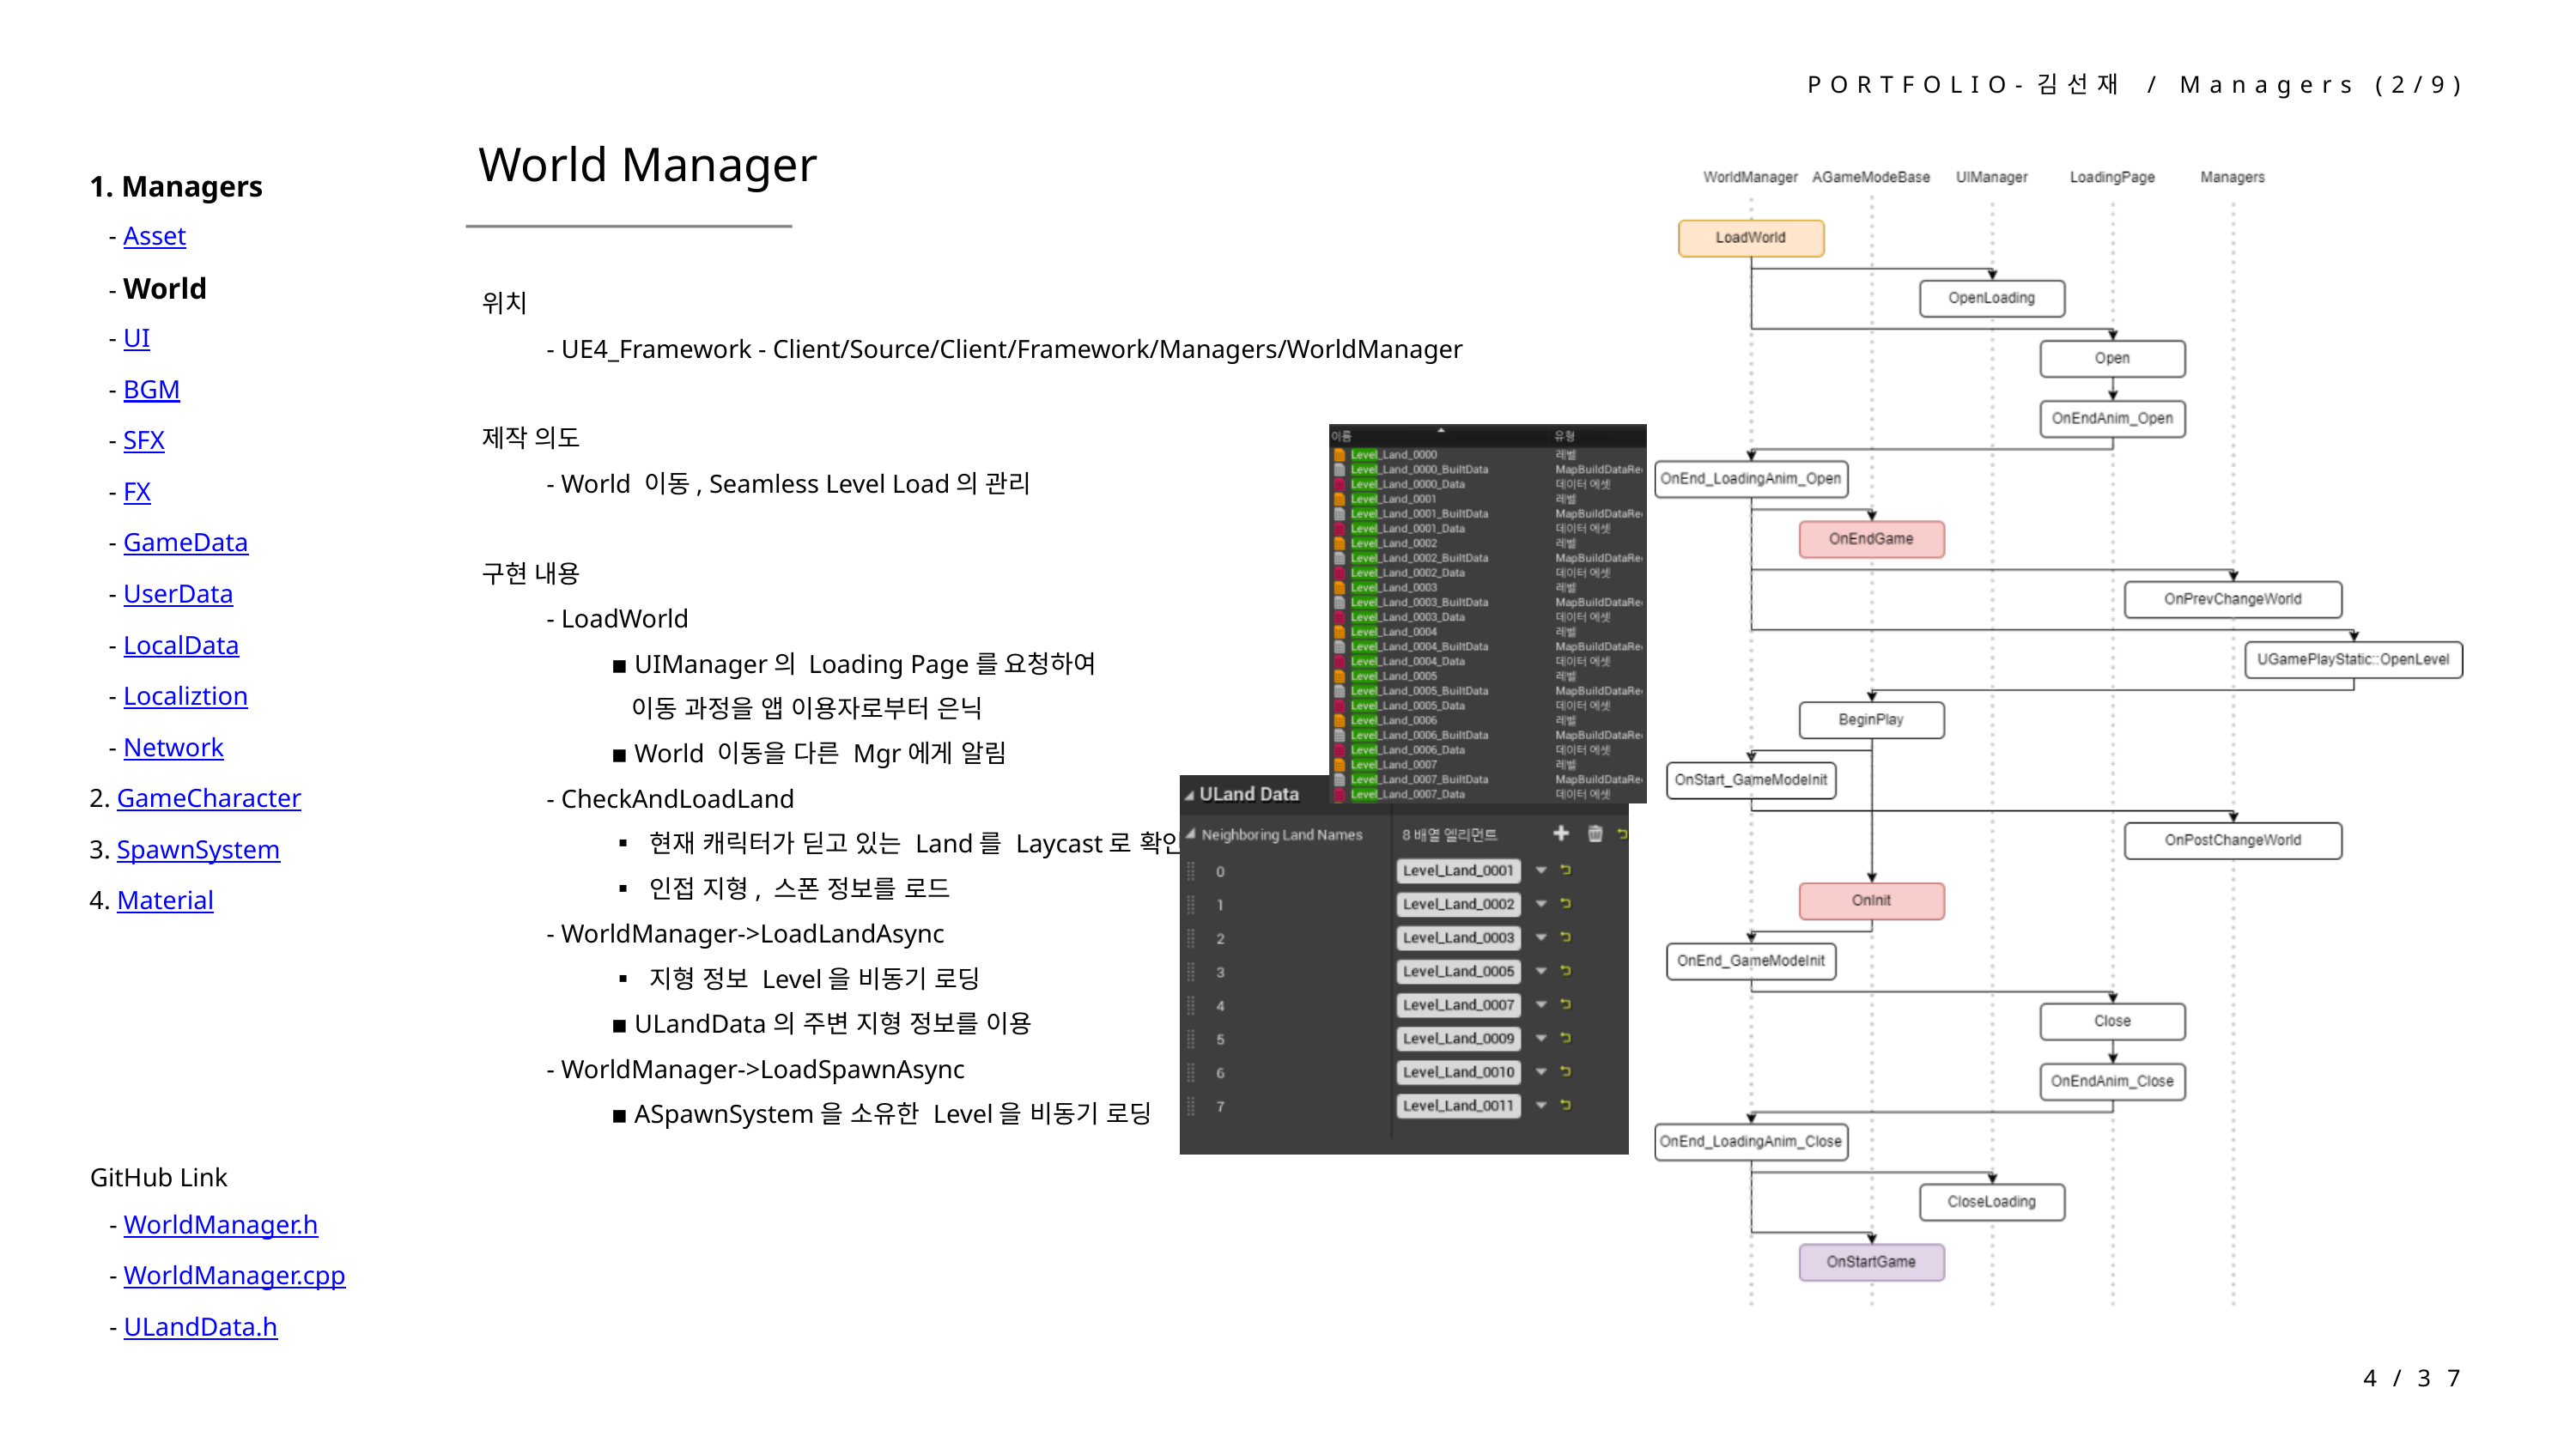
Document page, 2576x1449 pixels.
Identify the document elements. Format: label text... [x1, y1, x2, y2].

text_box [1180, 775, 1629, 1155]
text_box 위치 - UE4_Framework - Client/Source/Client/Framework/Managers/WorldManager 제작 의도 - World 이동, Seamless Level Load의 관리 구현 내용 - LoadWorld ▪ UIManager의 Loading Page를 요청하여 이동 과정을 앱 이용자로부터 은닉 ▪ World 이동을 다른 Mgr에게 알림 - CheckAndLoadLand ▪ 현재 캐릭터가 딛고 있는 Land를 Laycast로 확인 ▪ 인접 지형, 스폰 정보를 로드 - WorldManager->LoadLandAsync ▪ 지형 정보 Level을 비동기 로딩 ▪ ULandData의 주변 지형 정보를 이용 - WorldManager->LoadSpawnAsync ▪ ASpawnSystem을 소유한 Level을 비동기 로딩 [469, 266, 1650, 1173]
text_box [1329, 424, 1647, 803]
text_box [465, 223, 793, 229]
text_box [1655, 160, 2464, 1308]
text_box 4/37 [2240, 1356, 2474, 1397]
text_box 1. Managers - Asset - World - UI - BGM - SFX - FX - GameData - UserData - LocalData - Localiztion - Network 2. GameCharacter 3. SpawnSystem 4. Material [76, 144, 589, 925]
text_box PORTFOLIO-김선재 / Managers (2/9) [291, 64, 2474, 105]
text_box World Manager [465, 128, 1368, 197]
text_box GitHub Link - WorldManager.h - WorldManager.cpp - ULandData.h [76, 1140, 590, 1352]
